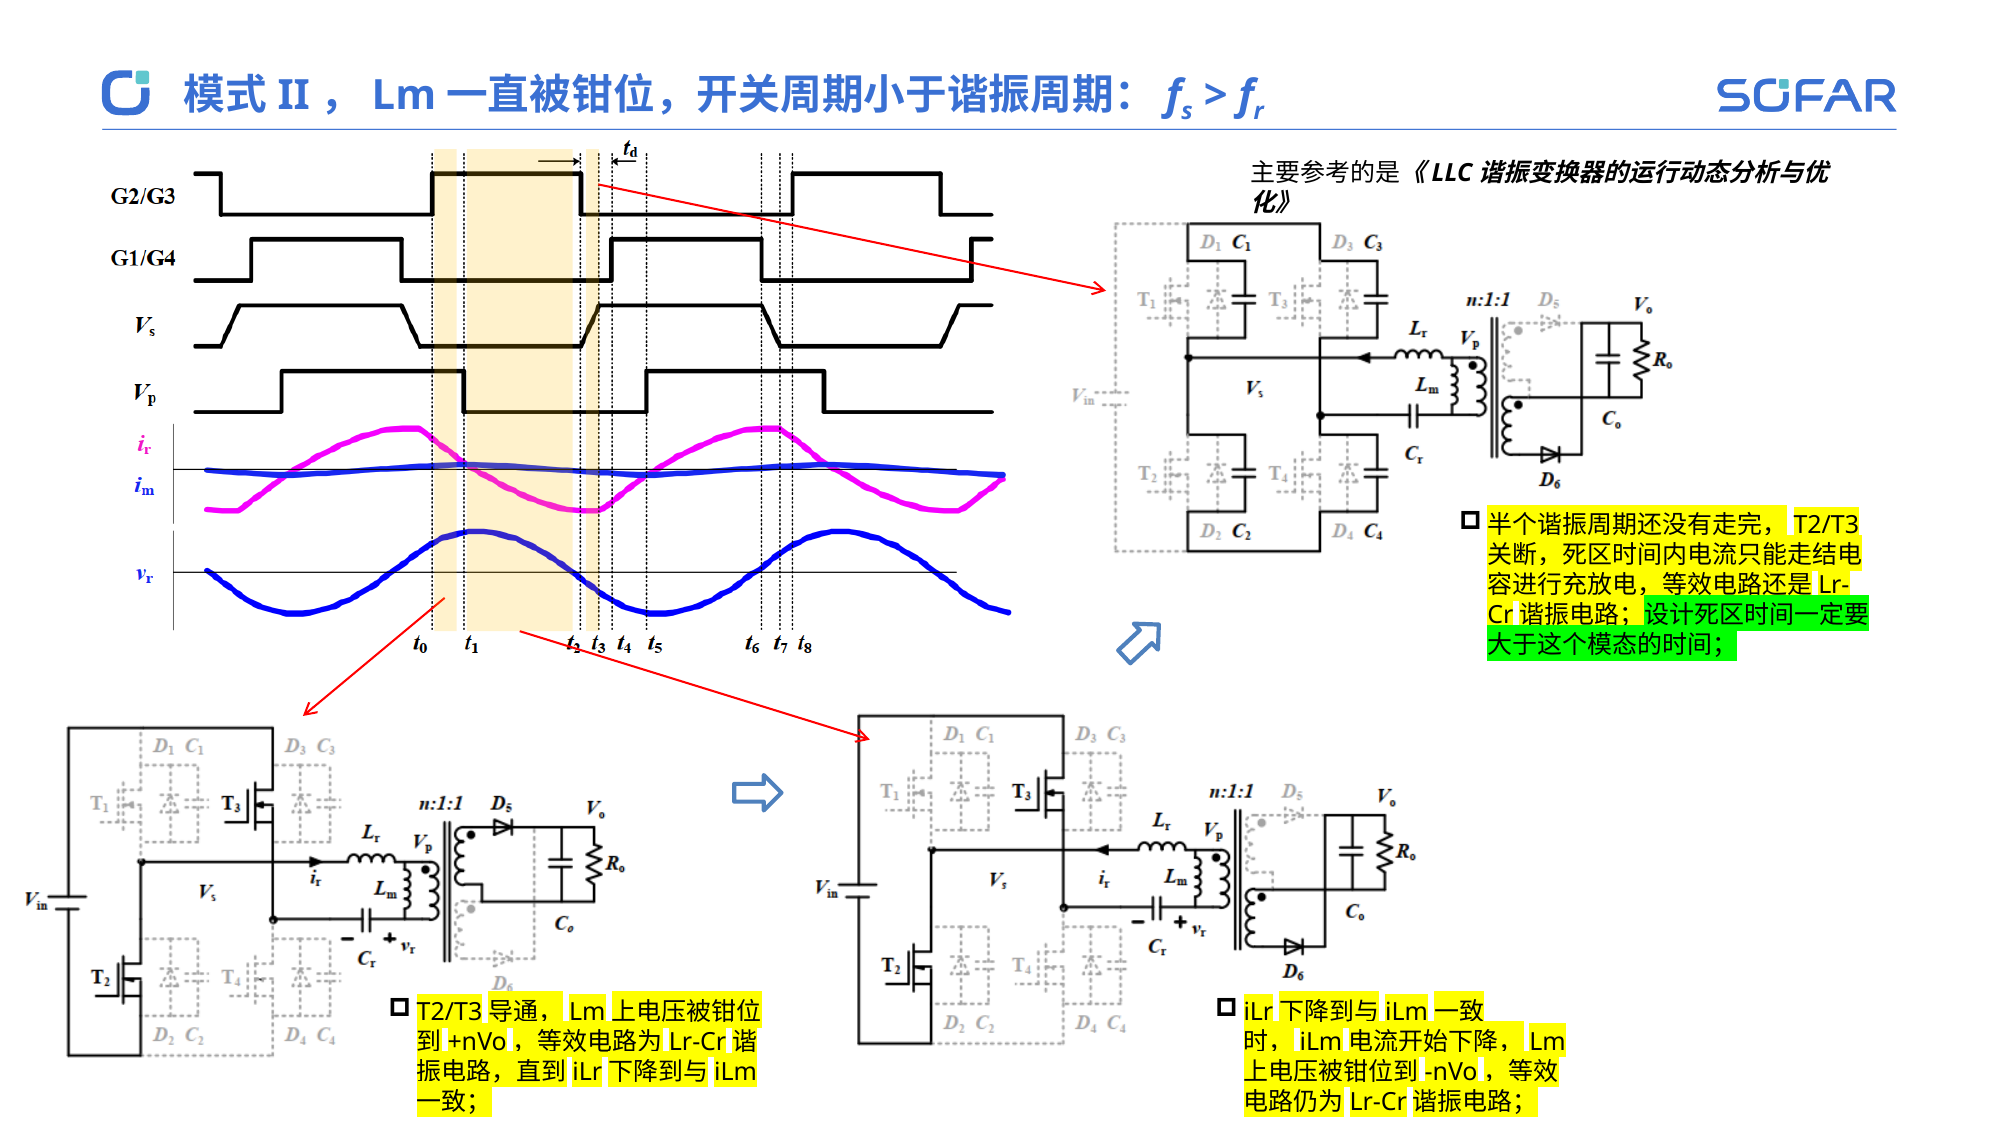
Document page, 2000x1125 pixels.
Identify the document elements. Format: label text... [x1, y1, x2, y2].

picture [1070, 219, 1682, 563]
text_box iLr下降到与iLm一致时，iLm电流开始下降，Lm上电压被钳位到-nVo，等效电路仍为Lr-Cr谐振电路； [1200, 987, 1586, 1120]
list 模式II，Lm一直被钳位，开关周期小于谐振周期：fs > fr [169, 60, 1403, 113]
text_box [1116, 621, 1161, 666]
text_box [732, 773, 784, 813]
picture [105, 136, 1017, 659]
picture [102, 78, 1897, 130]
picture [19, 715, 634, 1071]
text_box 主要参考的是《LLC谐振变换器的运行动态分析与优化》 [1236, 149, 1888, 210]
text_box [519, 630, 871, 740]
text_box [302, 597, 445, 717]
text_box 半个谐振周期还没有走完，T2/T3关断，死区时间内电流只能走结电容进行充放电，等效电路还是Lr-Cr谐振电路；设计死区时间一定要大于这个模态的时间； [1444, 501, 1888, 668]
picture [810, 703, 1426, 1059]
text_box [597, 184, 1107, 292]
text_box T2/T3导通，Lm上电压被钳位到+nVo，等效电路为Lr-Cr谐振电路，直到iLr下降到与iLm一致； [373, 987, 777, 1091]
